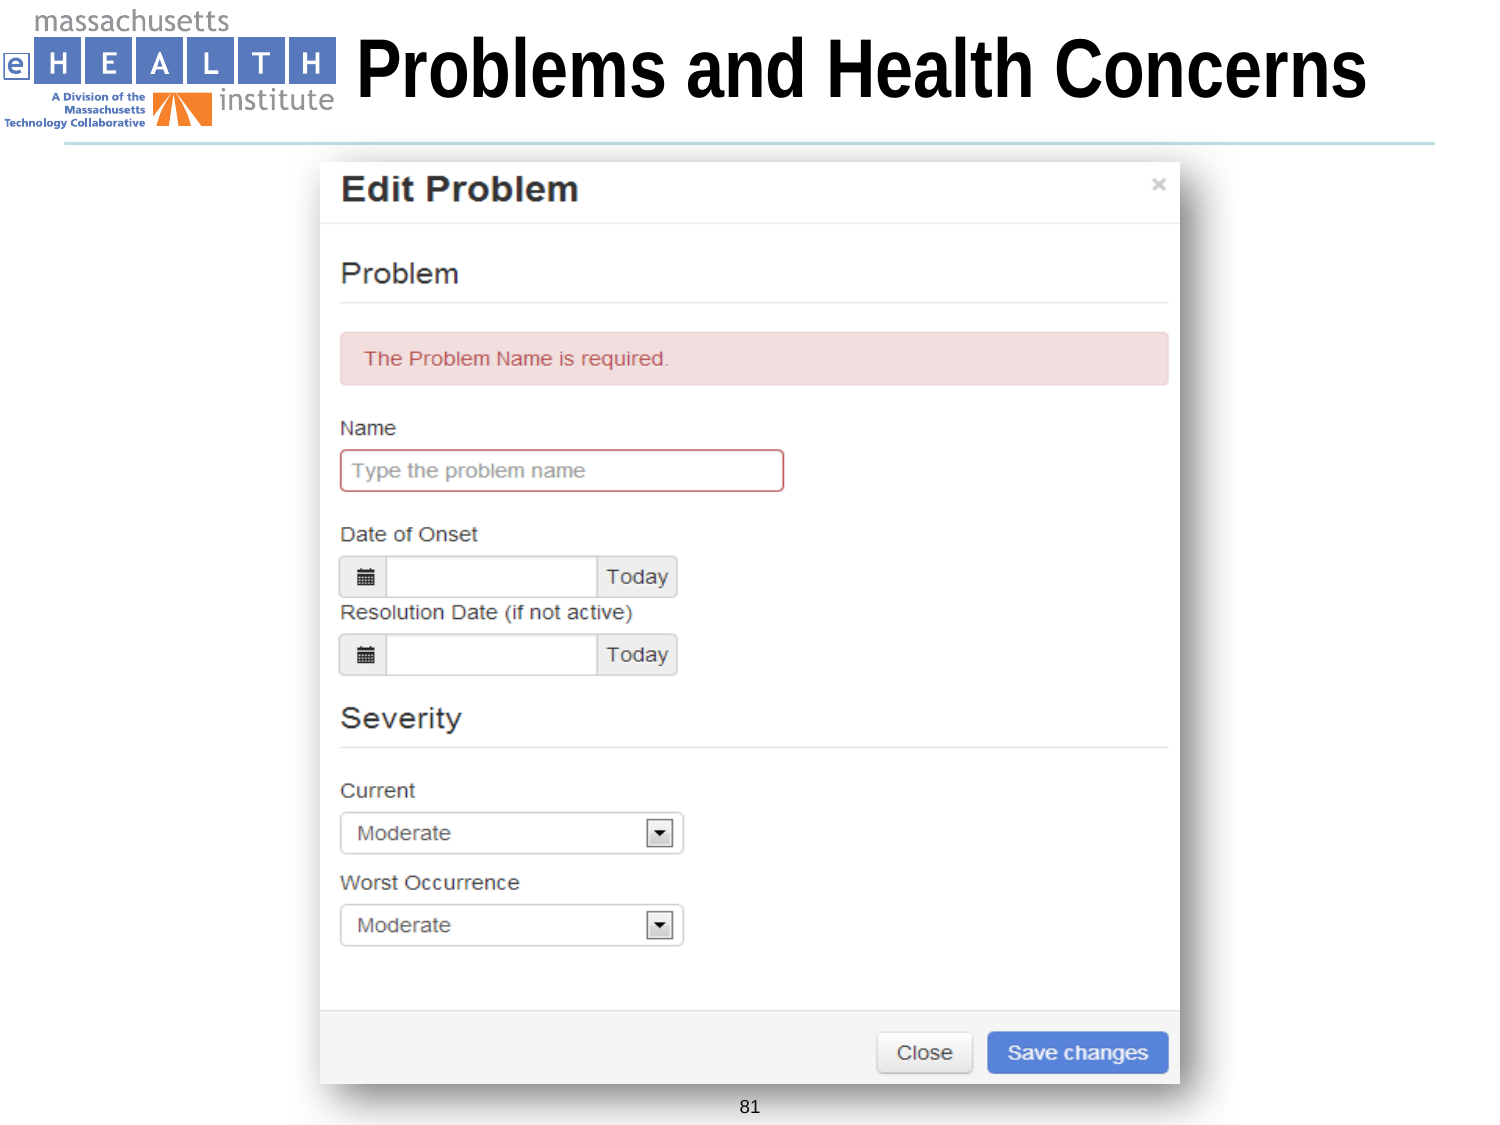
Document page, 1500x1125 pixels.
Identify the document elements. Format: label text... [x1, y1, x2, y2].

title Problems and Health Concerns [341, 2, 1500, 128]
picture [319, 162, 1180, 1085]
